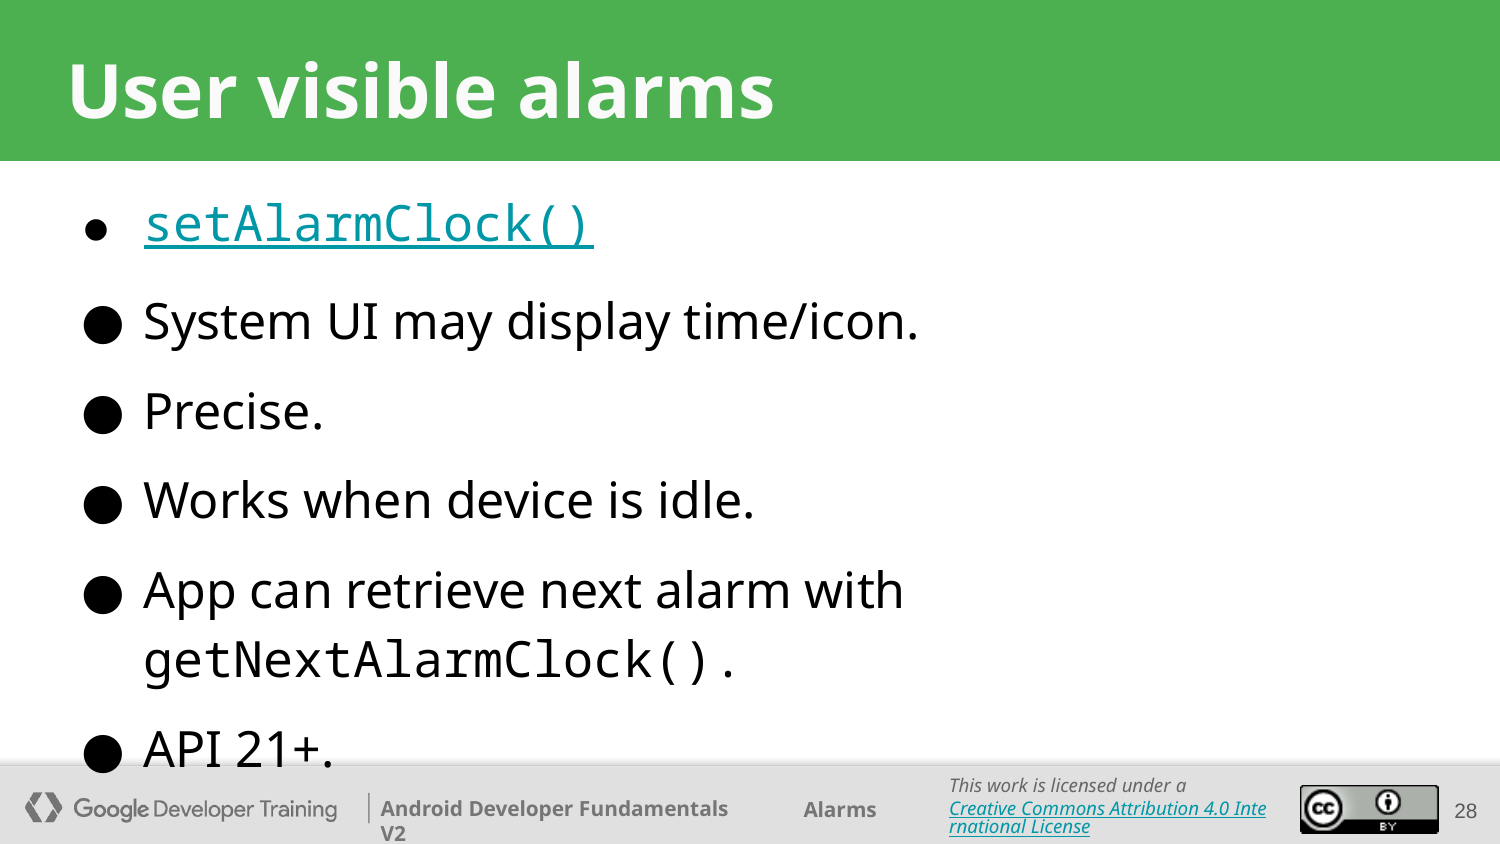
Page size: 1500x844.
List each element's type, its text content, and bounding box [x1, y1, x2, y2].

slide_number ‹#› [1402, 777, 1493, 842]
title User visible alarms [51, 28, 1449, 122]
list setAlarmClock() System UI may display time/icon. Precise. Works when device is idle. App can retrieve next alarm with getNextAlarmClock(). API 21+. [53, 166, 1467, 713]
picture [0, 161, 1500, 844]
